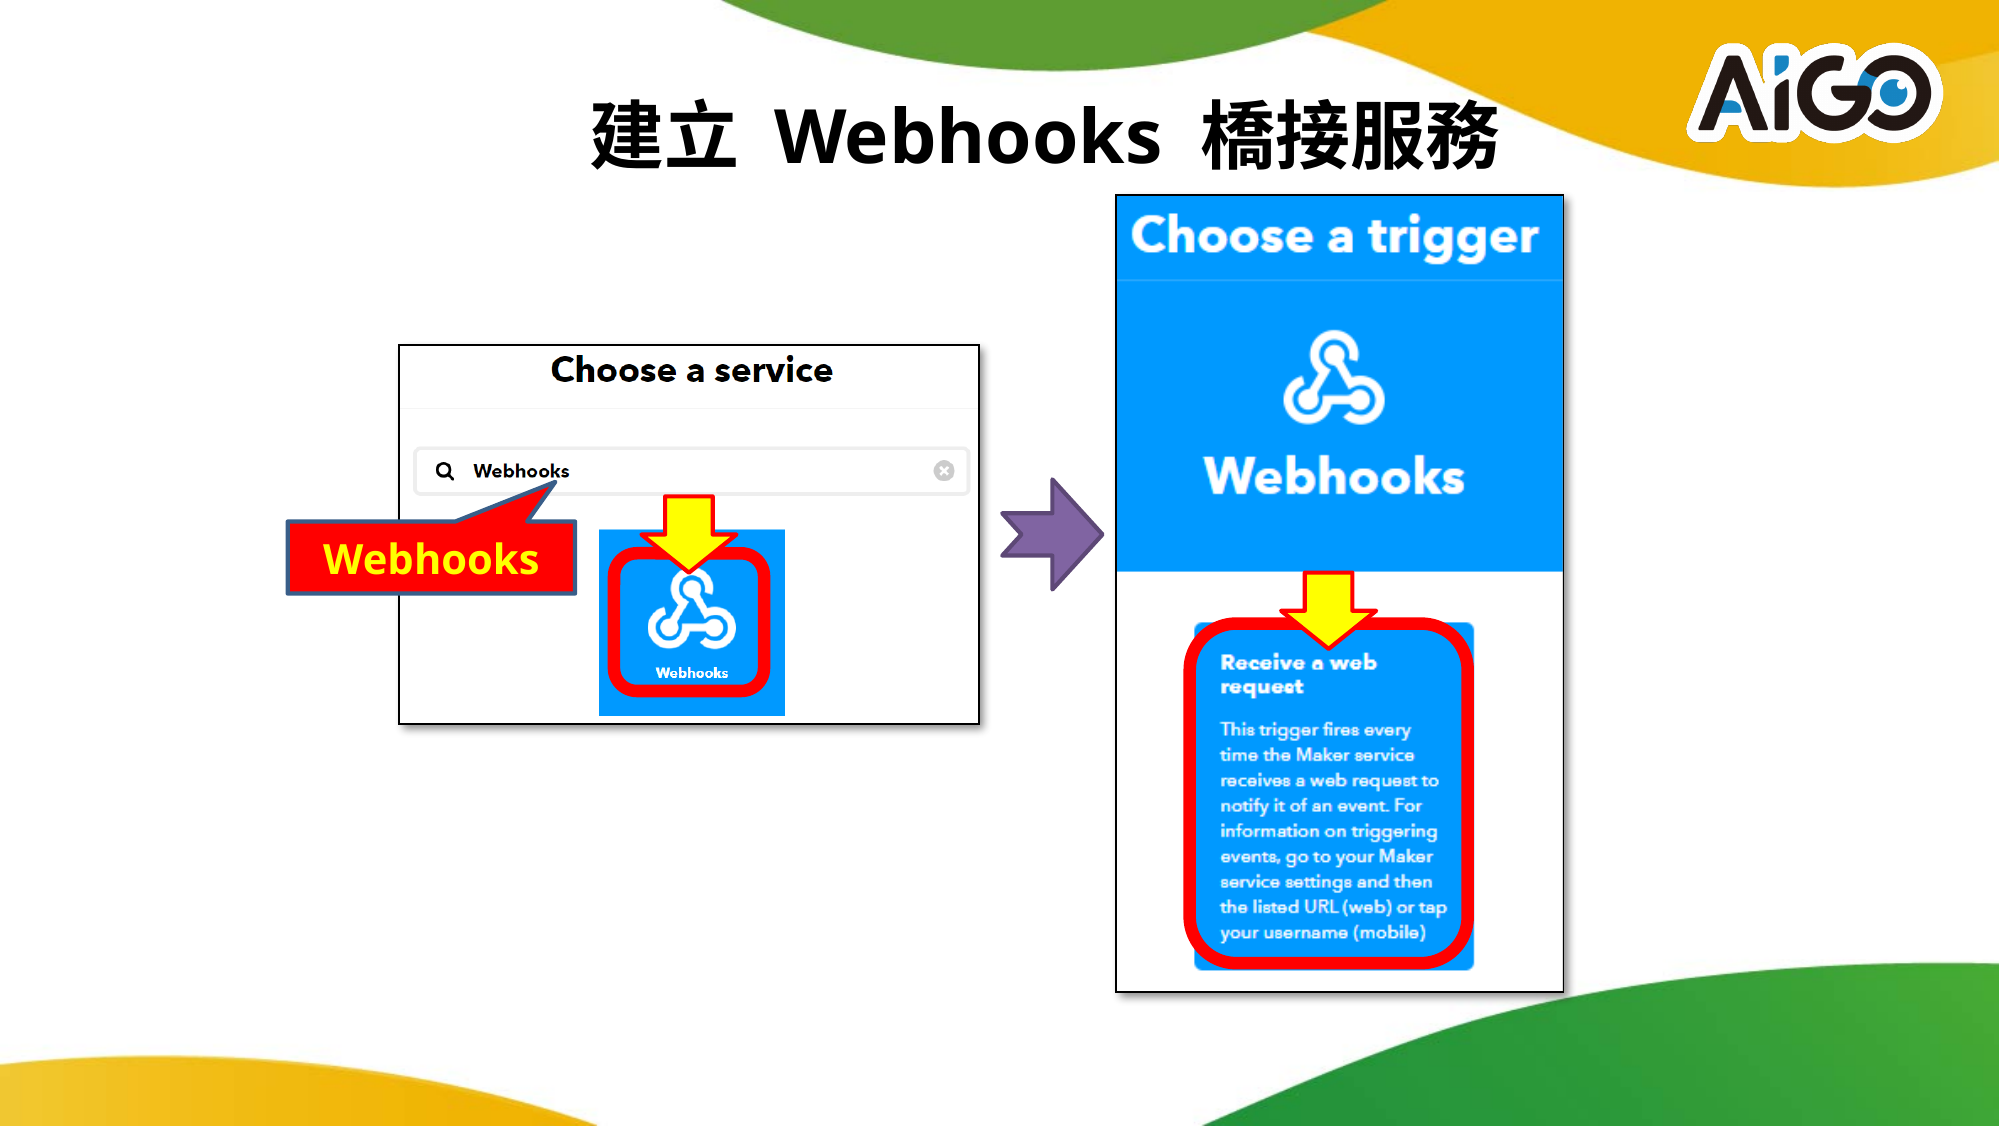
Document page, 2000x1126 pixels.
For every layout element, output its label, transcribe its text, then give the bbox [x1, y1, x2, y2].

text_box 建立 Webhooks 橋接服務 [182, 24, 1908, 242]
picture [0, 0, 1999, 1126]
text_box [287, 195, 1563, 992]
